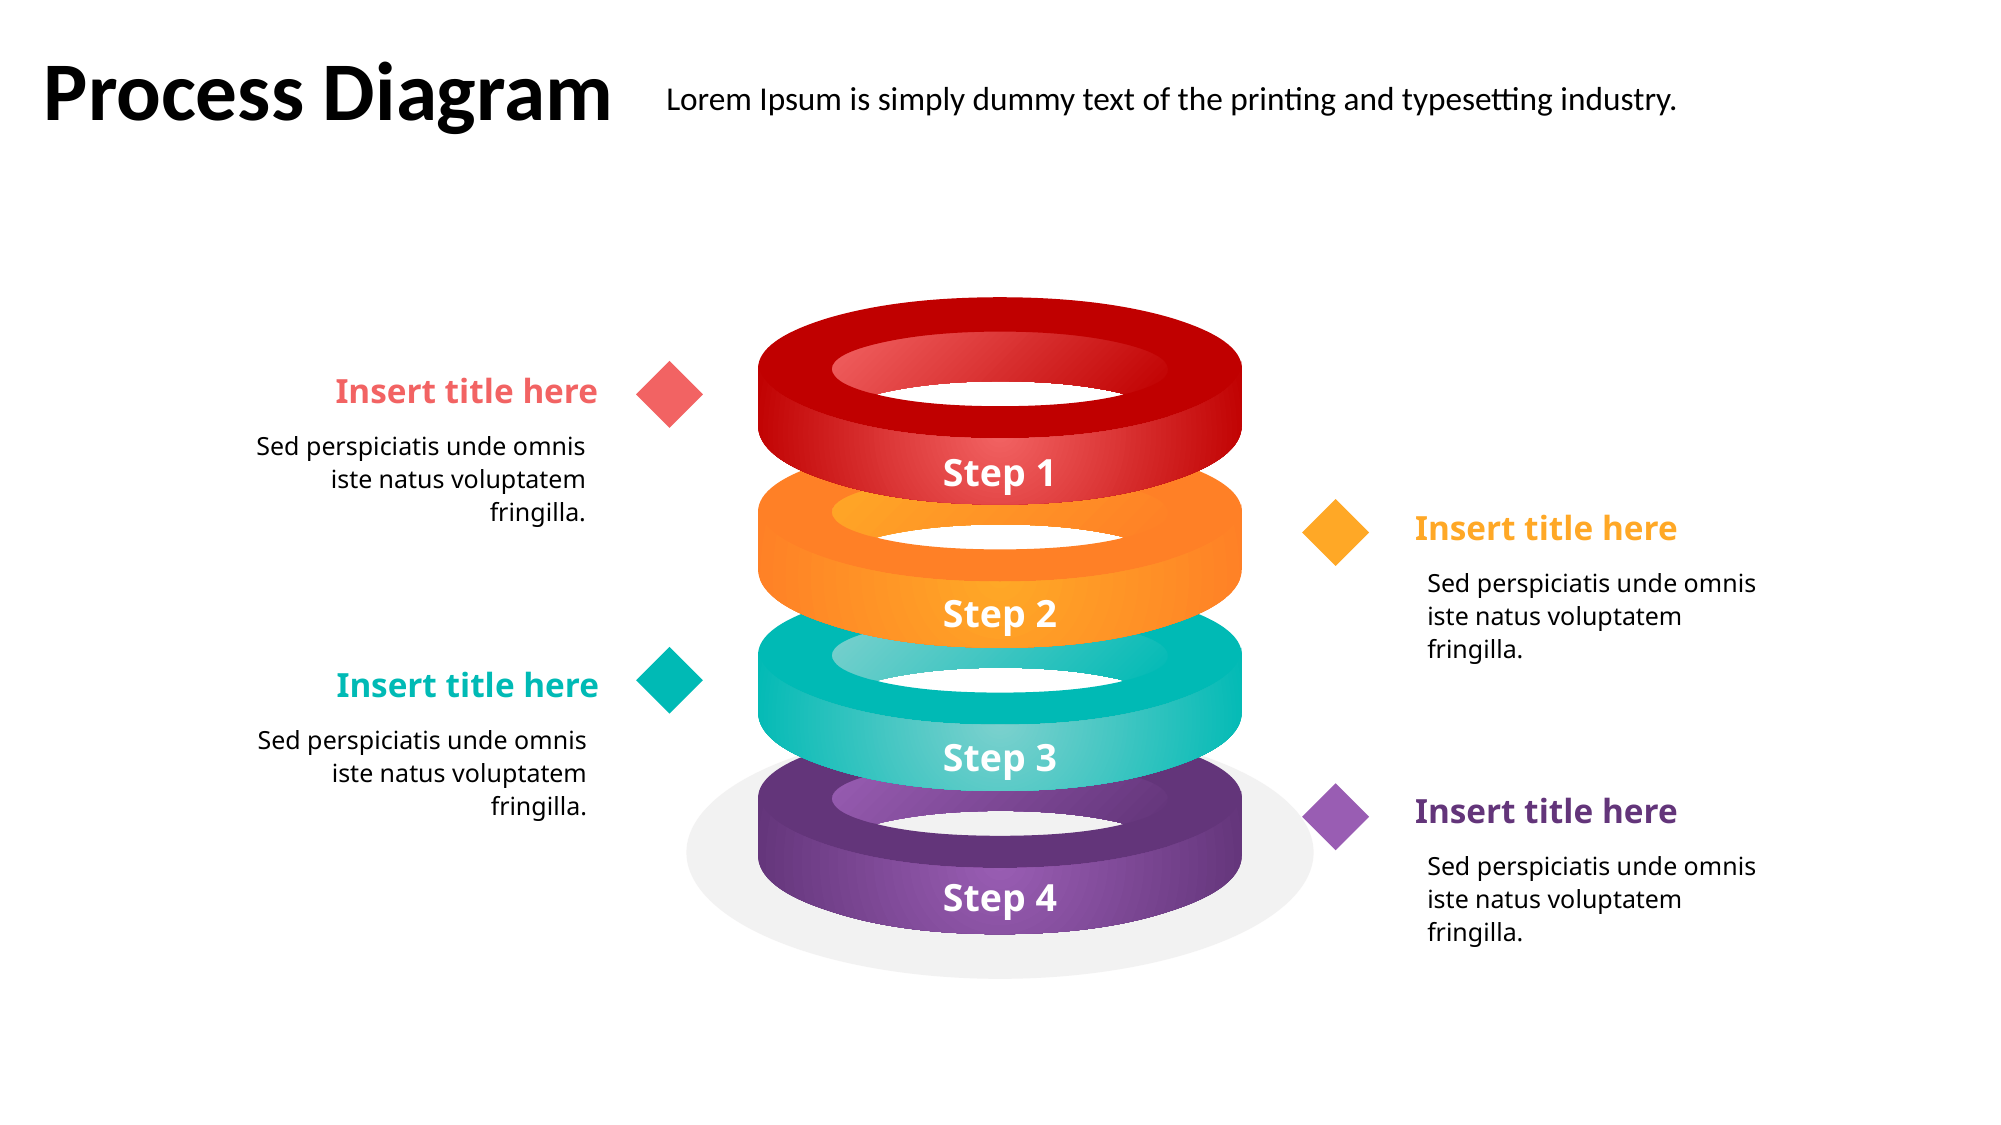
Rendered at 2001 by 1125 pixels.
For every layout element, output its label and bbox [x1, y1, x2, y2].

text_box [1300, 497, 1371, 568]
text_box [685, 297, 1371, 980]
text_box [216, 713, 603, 828]
text_box [1400, 783, 1693, 838]
text_box [29, 29, 629, 145]
text_box [651, 69, 1694, 125]
text_box [634, 645, 705, 716]
text_box [1412, 840, 1798, 954]
text_box [215, 420, 601, 534]
text_box [321, 656, 615, 712]
text_box [320, 363, 614, 418]
text_box [1400, 500, 1693, 555]
text_box [1412, 557, 1798, 671]
text_box [634, 359, 705, 430]
